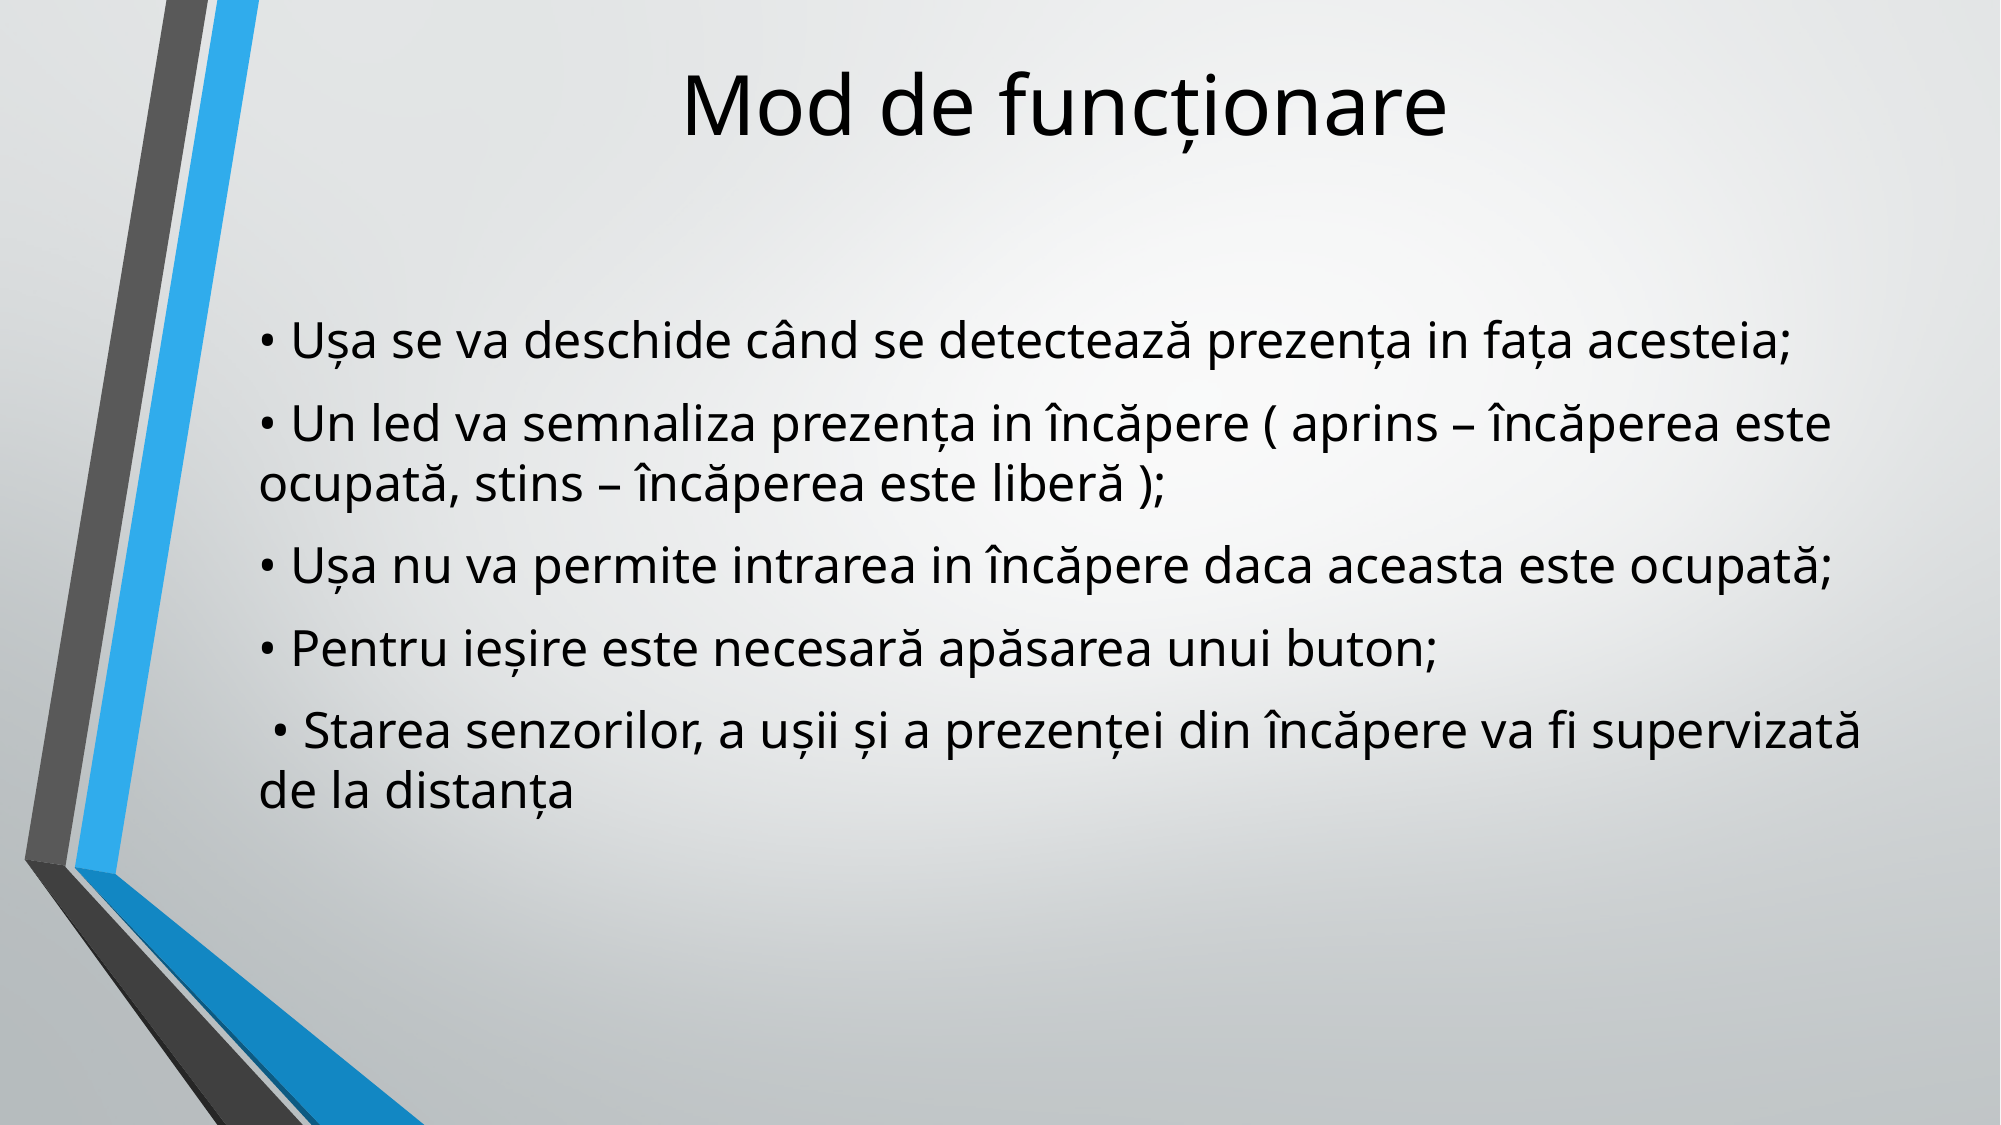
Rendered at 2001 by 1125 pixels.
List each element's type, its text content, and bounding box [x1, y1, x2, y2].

list • Ușa se va deschide când se detectează prezența in fața acesteia; • Un led va semnaliza prezența in încăpere ( aprins – încăperea este ocupată, stins – încăperea este liberă ); • Ușa nu va permite intrarea in încăpere daca aceasta este ocupată; • Pentru ieșire este necesară apăsarea unui buton; • Starea senzorilor, a ușii și a prezenței din încăpere va fi supervizată de la distanța [243, 177, 1887, 950]
title Mod de funcționare [243, 3, 1887, 177]
